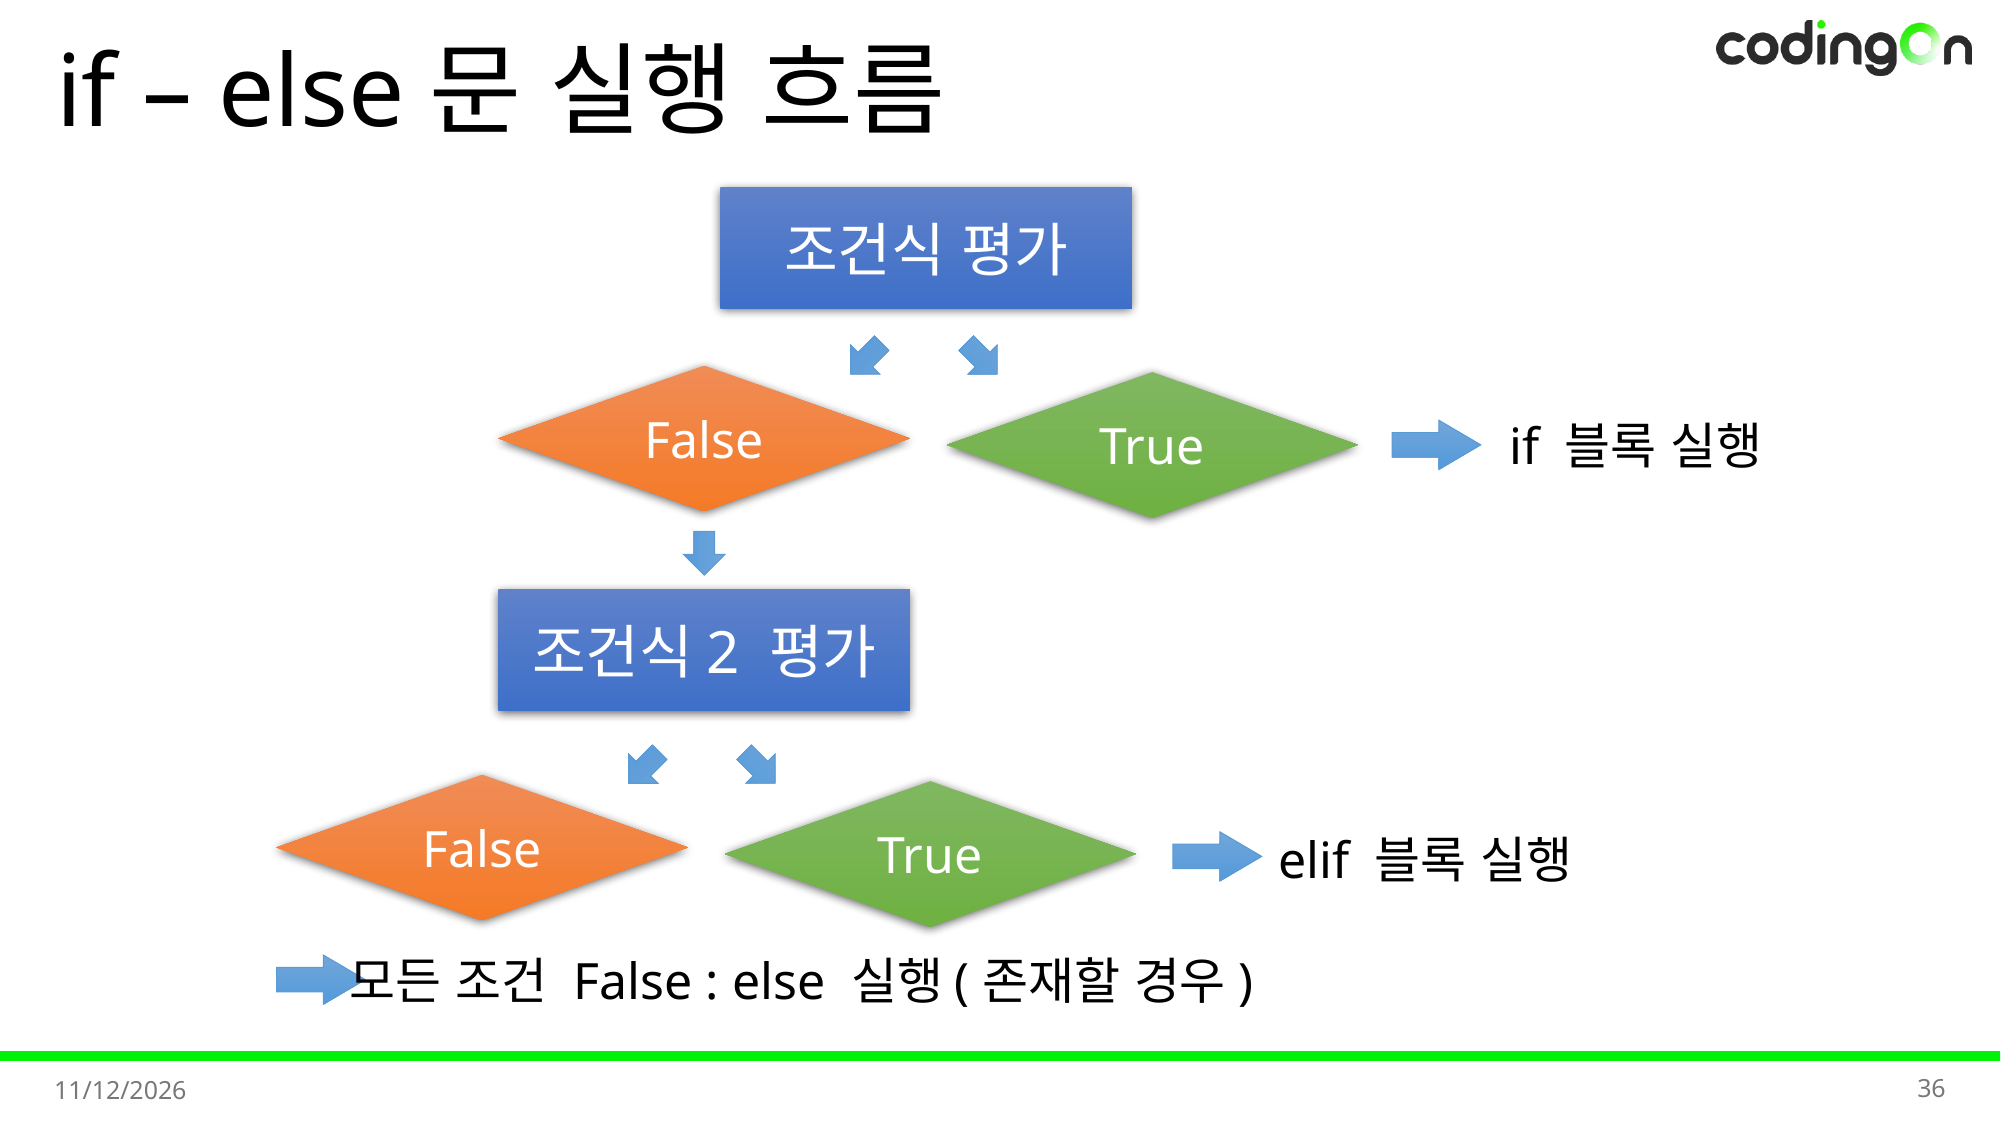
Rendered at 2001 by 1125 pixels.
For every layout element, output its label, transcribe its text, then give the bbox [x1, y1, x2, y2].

picture [1767, 20, 1972, 76]
text_box elif 블록 실행 [1359, 820, 1588, 896]
text_box [1391, 419, 1482, 471]
text_box [276, 954, 335, 1006]
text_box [276, 187, 1359, 927]
title if – else문 실행 흐름 [41, 0, 1767, 188]
slide_number 36 [1510, 1059, 1961, 1120]
text_box 모든 조건 False : else 실행(존재할 경우) [335, 941, 1268, 1017]
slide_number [39, 1061, 490, 1122]
text_box if 블록 실행 [1494, 406, 1778, 482]
